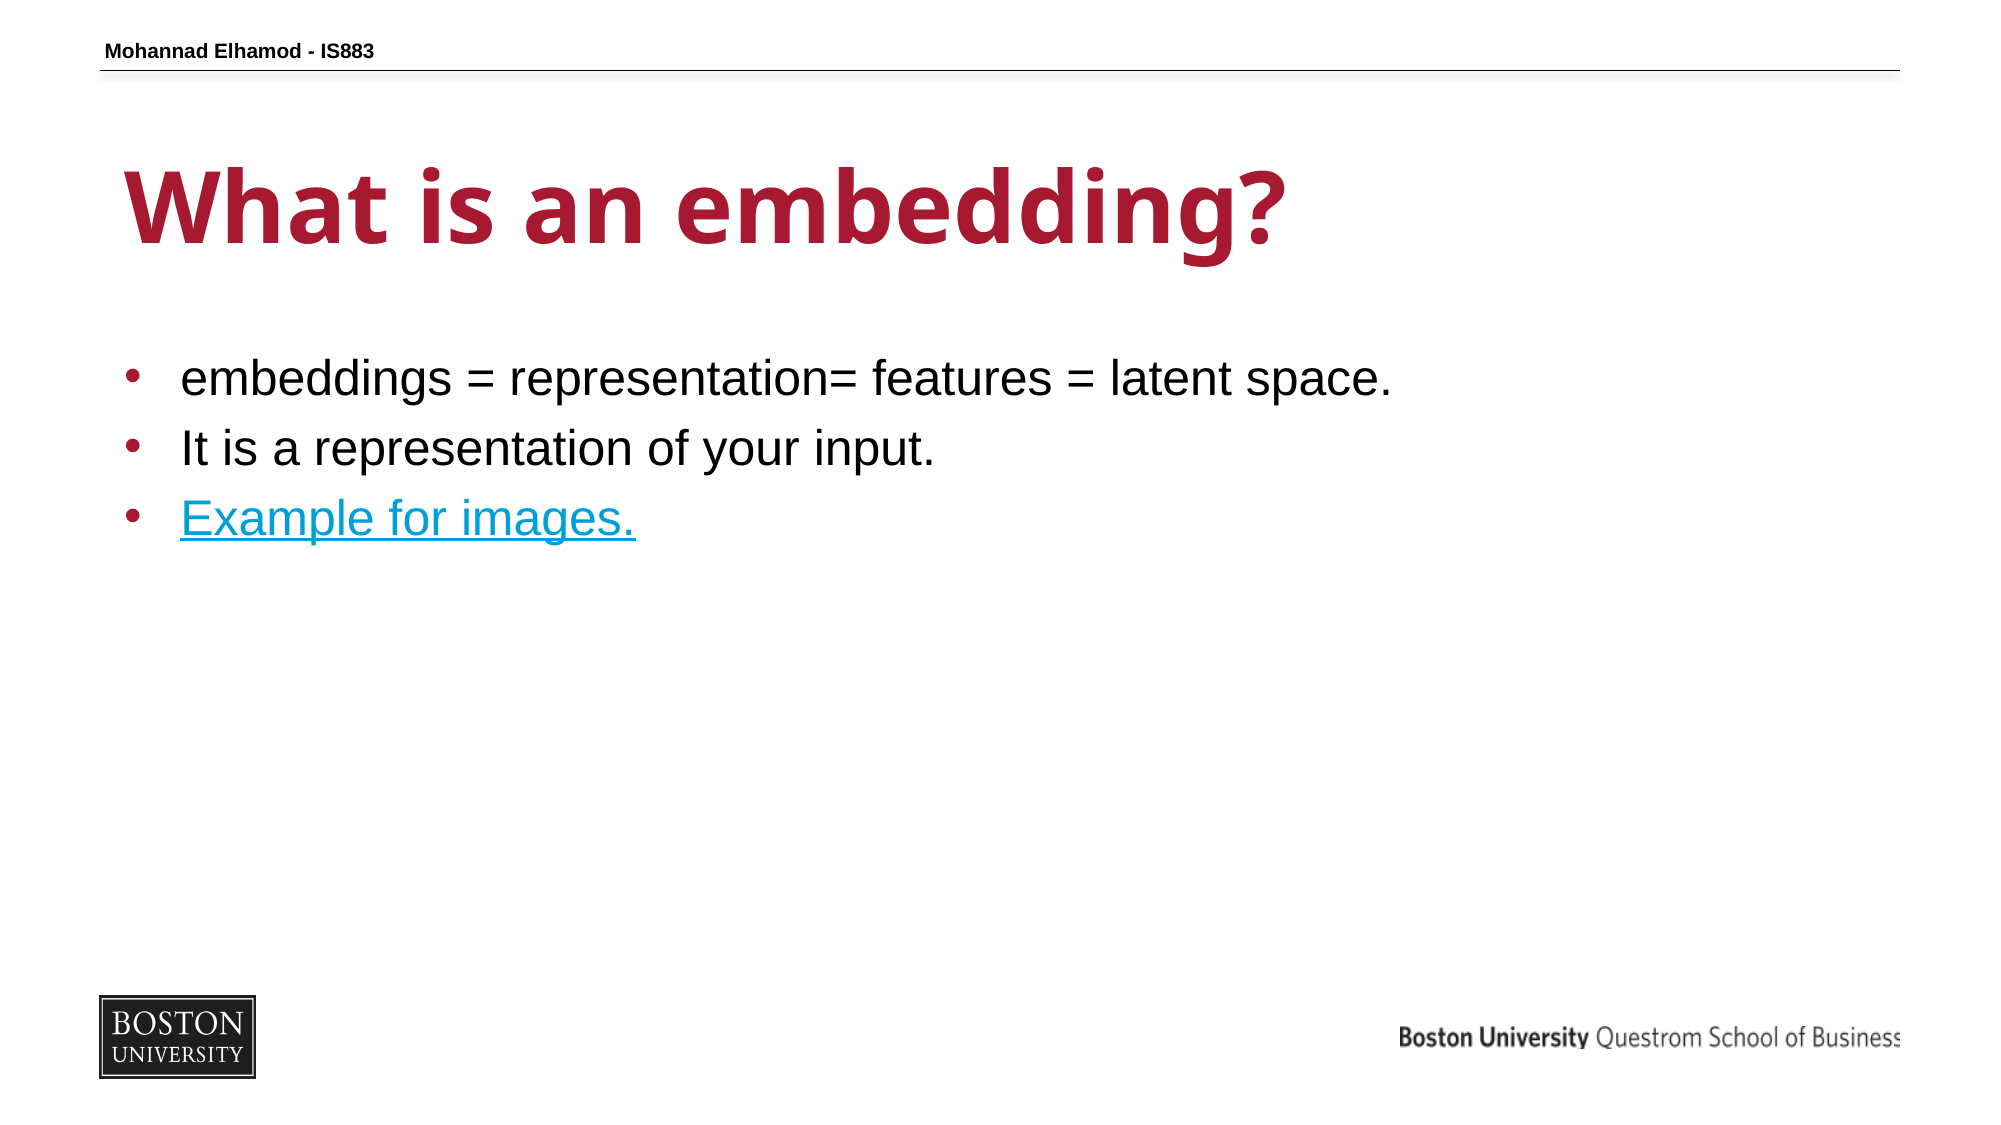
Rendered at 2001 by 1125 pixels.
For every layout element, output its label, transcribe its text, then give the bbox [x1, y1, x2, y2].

list embeddings = representation= features = latent space. It is a representation of your input. Example for images. [109, 337, 1534, 966]
footer Mohannad Elhamod - IS883 [89, 43, 723, 57]
picture [99, 995, 256, 1079]
title What is an embedding? [109, 137, 1900, 270]
